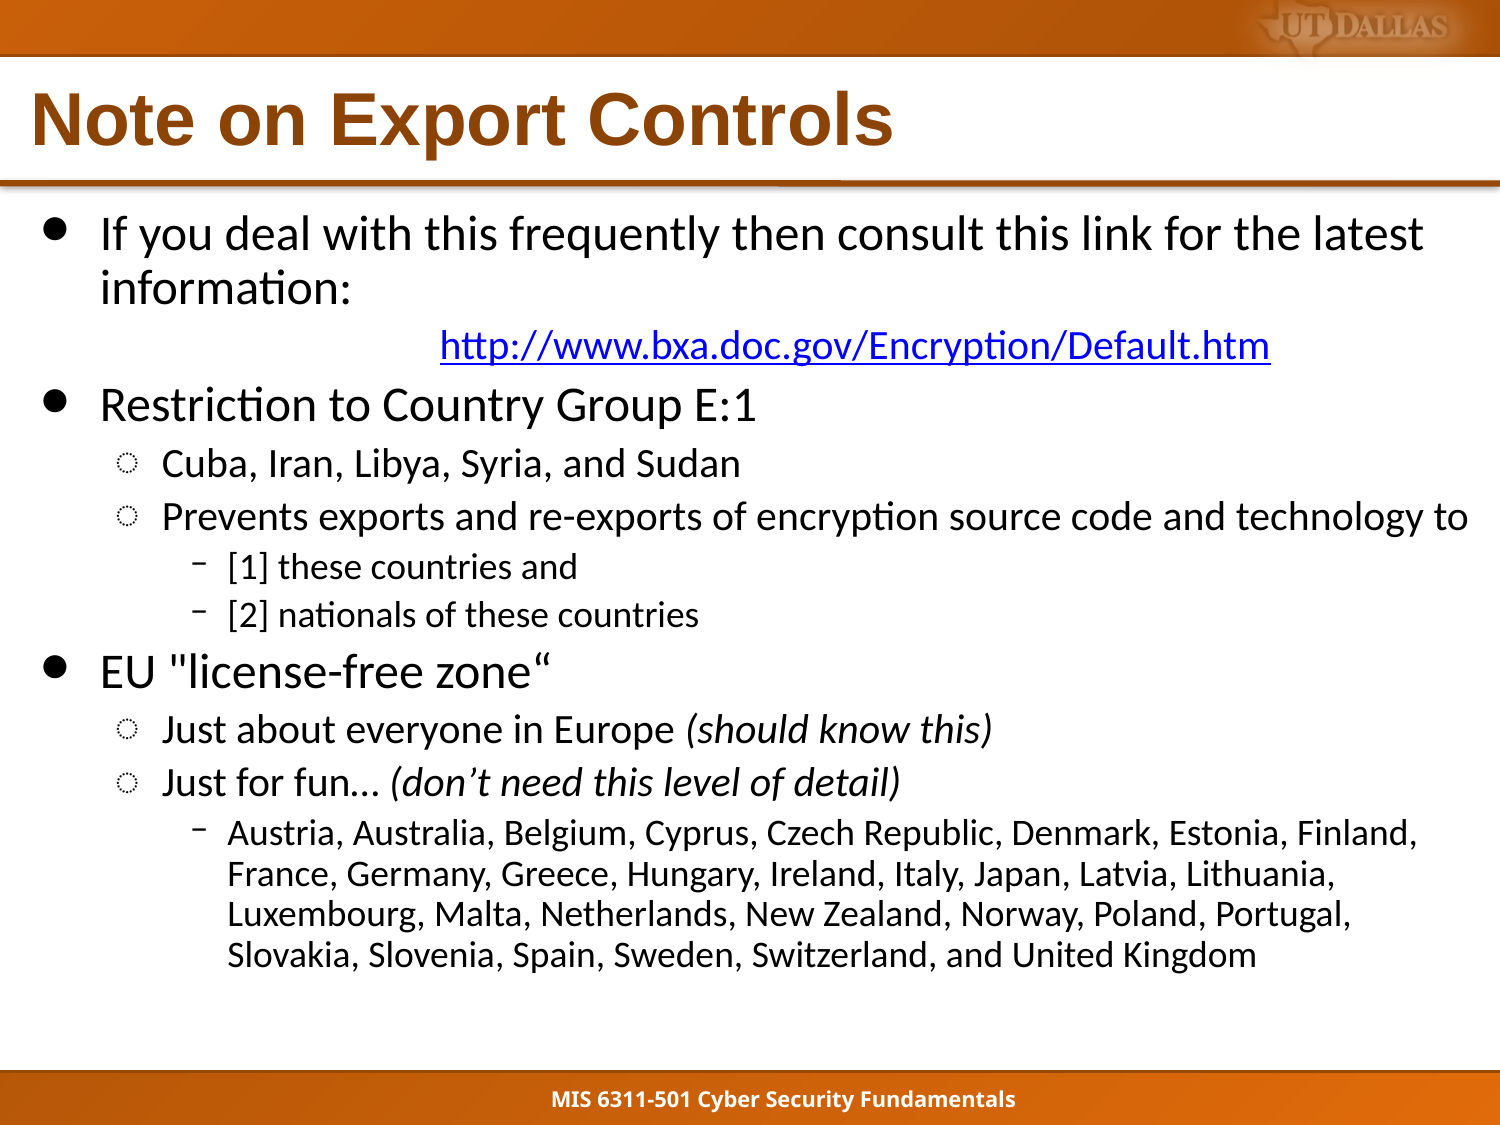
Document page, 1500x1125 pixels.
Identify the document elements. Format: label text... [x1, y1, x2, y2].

list If you deal with this frequently then consult this link for the latest information: Export controls: http://www.bxa.doc.gov/Encryption/Default.htm Restriction to Country Group E:1 Cuba, Iran, Libya, Syria, and Sudan Prevents exports and re-exports of encryption source code and technology to [1] these countries and [2] nationals of these countries EU "license-free zone“ Just about everyone in Europe (should know this) Just for fun… (don’t need this level of detail) Austria, Australia, Belgium, Cyprus, Czech Republic, Denmark, Estonia, Finland, France, Germany, Greece, Hungary, Ireland, Italy, Japan, Latvia, Lithuania, Luxembourg, Malta, Netherlands, New Zealand, Norway, Poland, Portugal, Slovakia, Slovenia, Spain, Sweden, Switzerland, and United Kingdom [24, 199, 1500, 1077]
picture [1218, 0, 1500, 64]
title Note on Export Controls [0, 64, 1500, 178]
